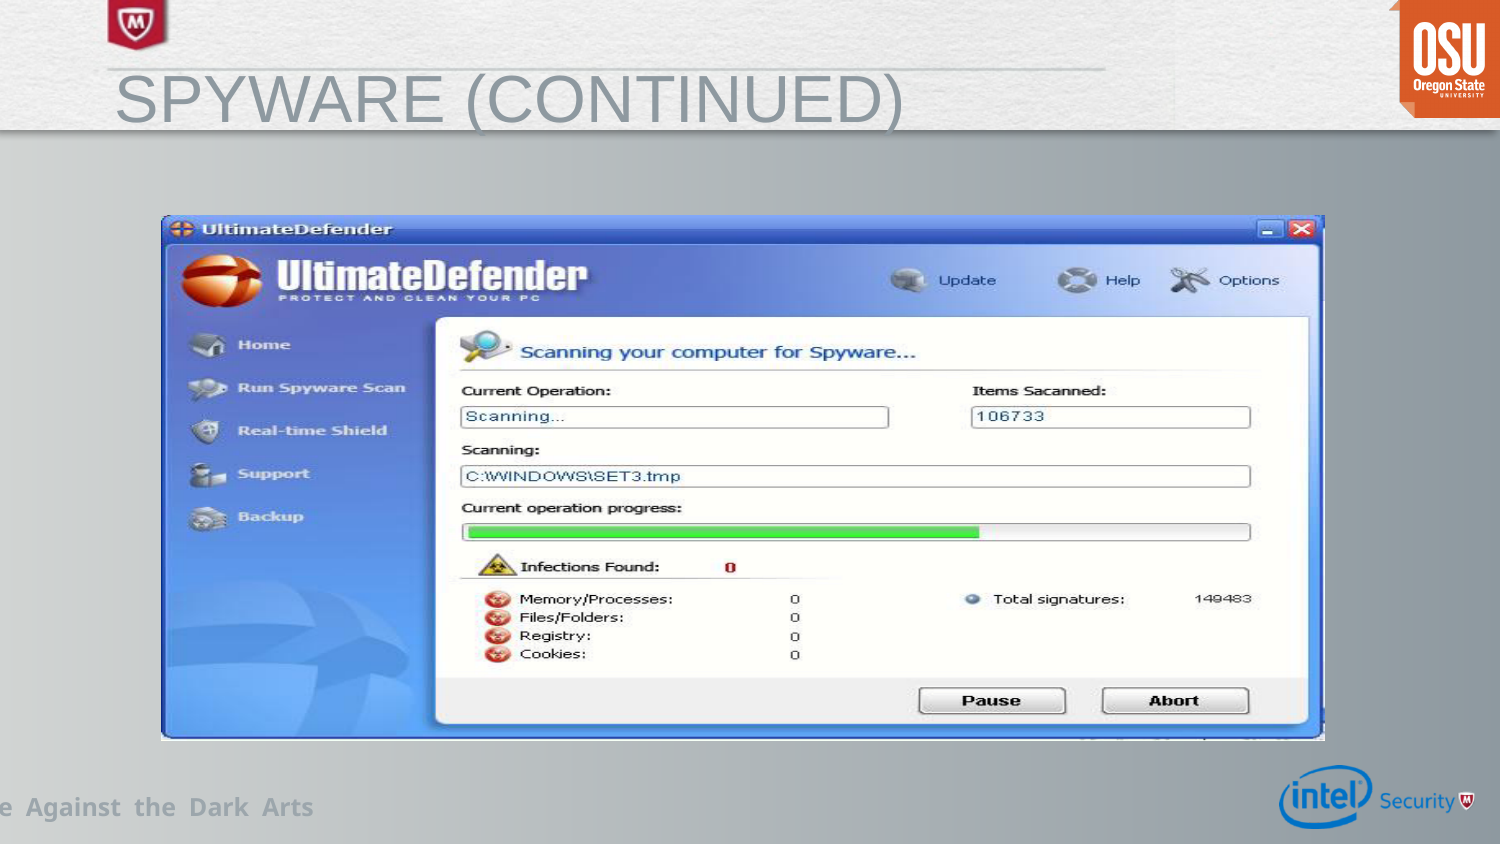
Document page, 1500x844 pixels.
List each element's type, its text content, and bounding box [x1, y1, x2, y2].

picture [161, 215, 1326, 741]
title Spyware (continued) [99, 53, 1176, 148]
picture [1279, 765, 1475, 829]
picture [0, 0, 1500, 130]
